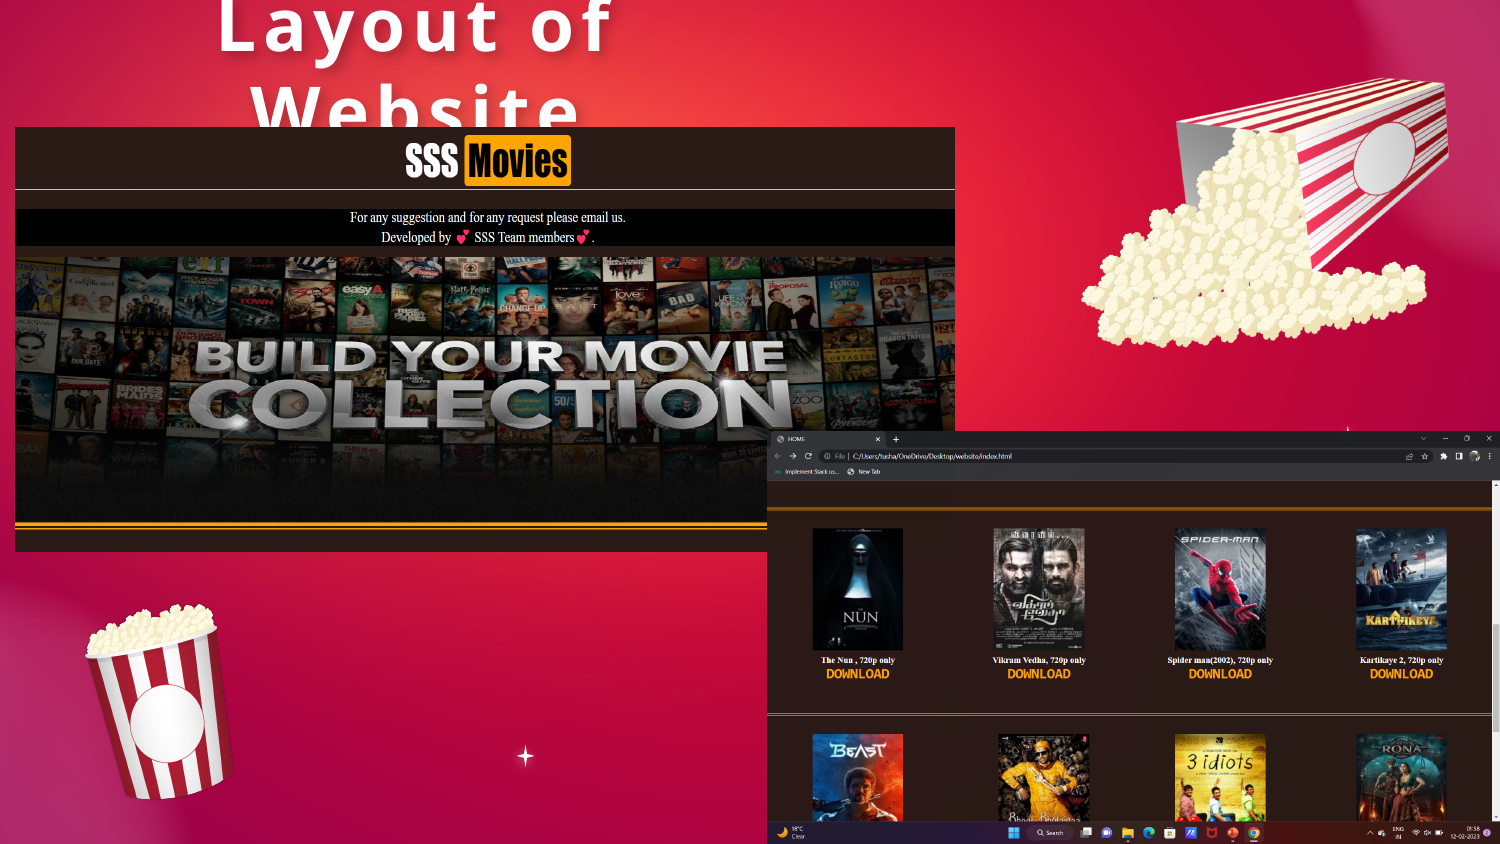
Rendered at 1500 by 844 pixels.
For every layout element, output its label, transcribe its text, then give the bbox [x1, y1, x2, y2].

picture [0, 0, 1500, 844]
title Layout of Website [56, 30, 776, 103]
